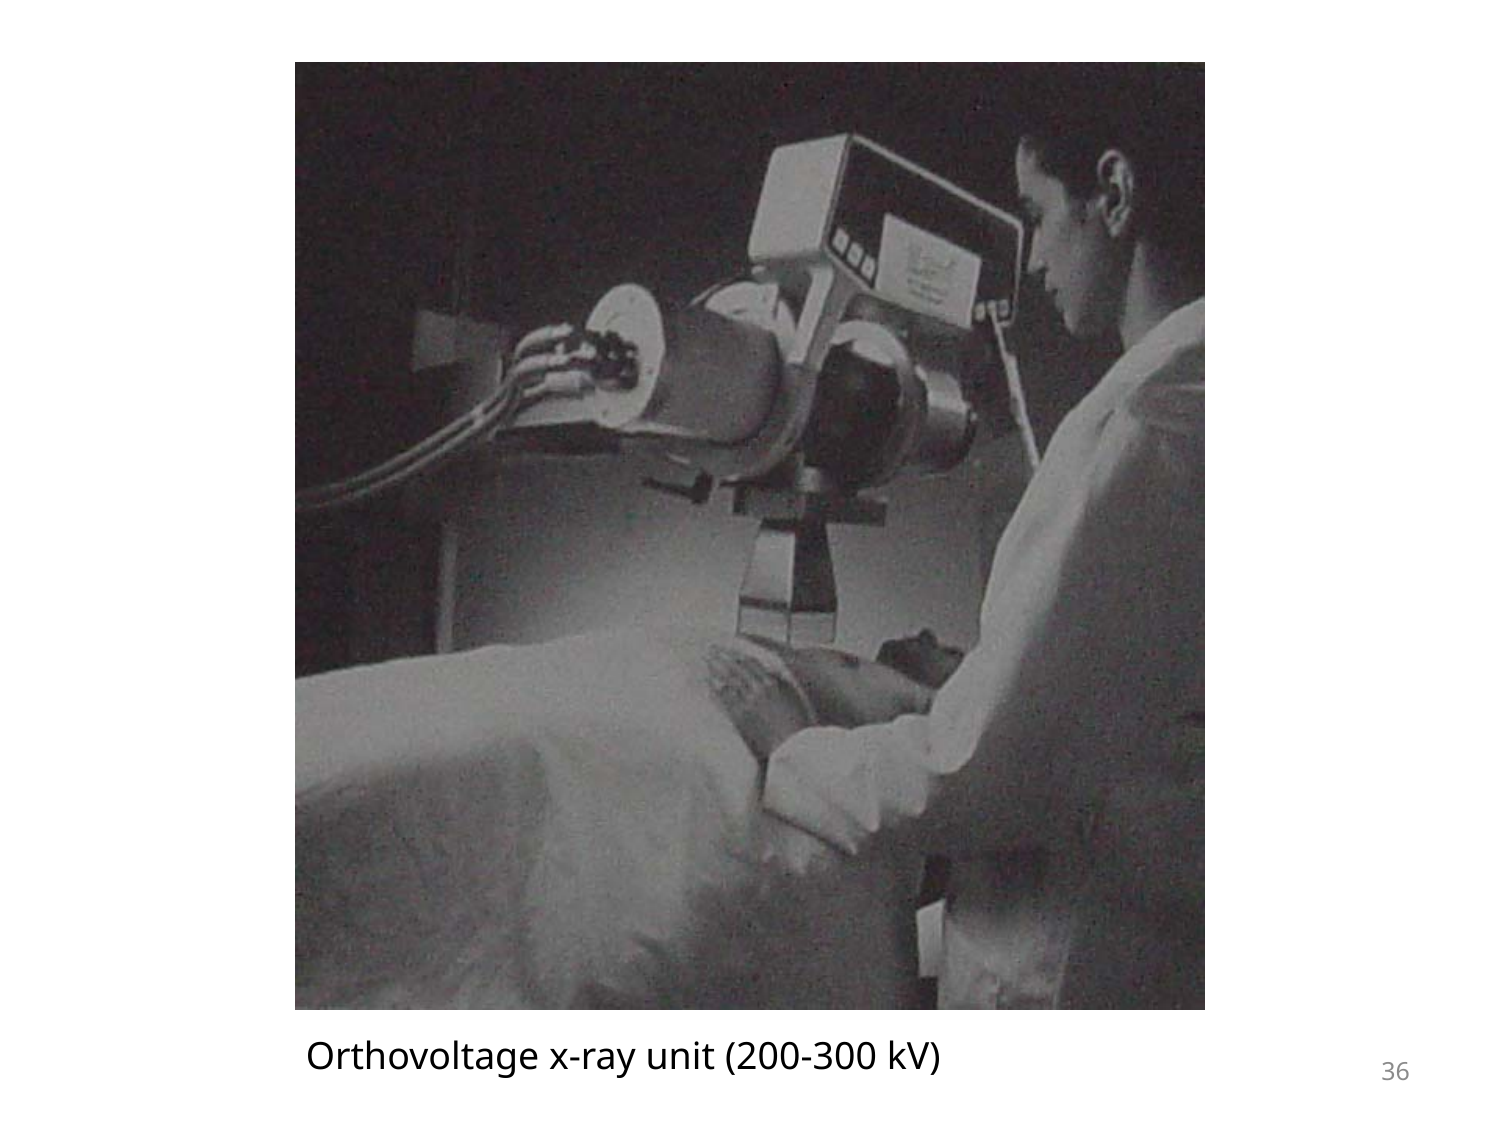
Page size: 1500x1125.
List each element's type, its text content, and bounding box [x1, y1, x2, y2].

picture [295, 62, 1205, 1010]
text_box Orthovoltage x-ray unit (200-300 kV) [291, 1024, 1263, 1085]
slide_number 36 [1074, 1042, 1425, 1103]
